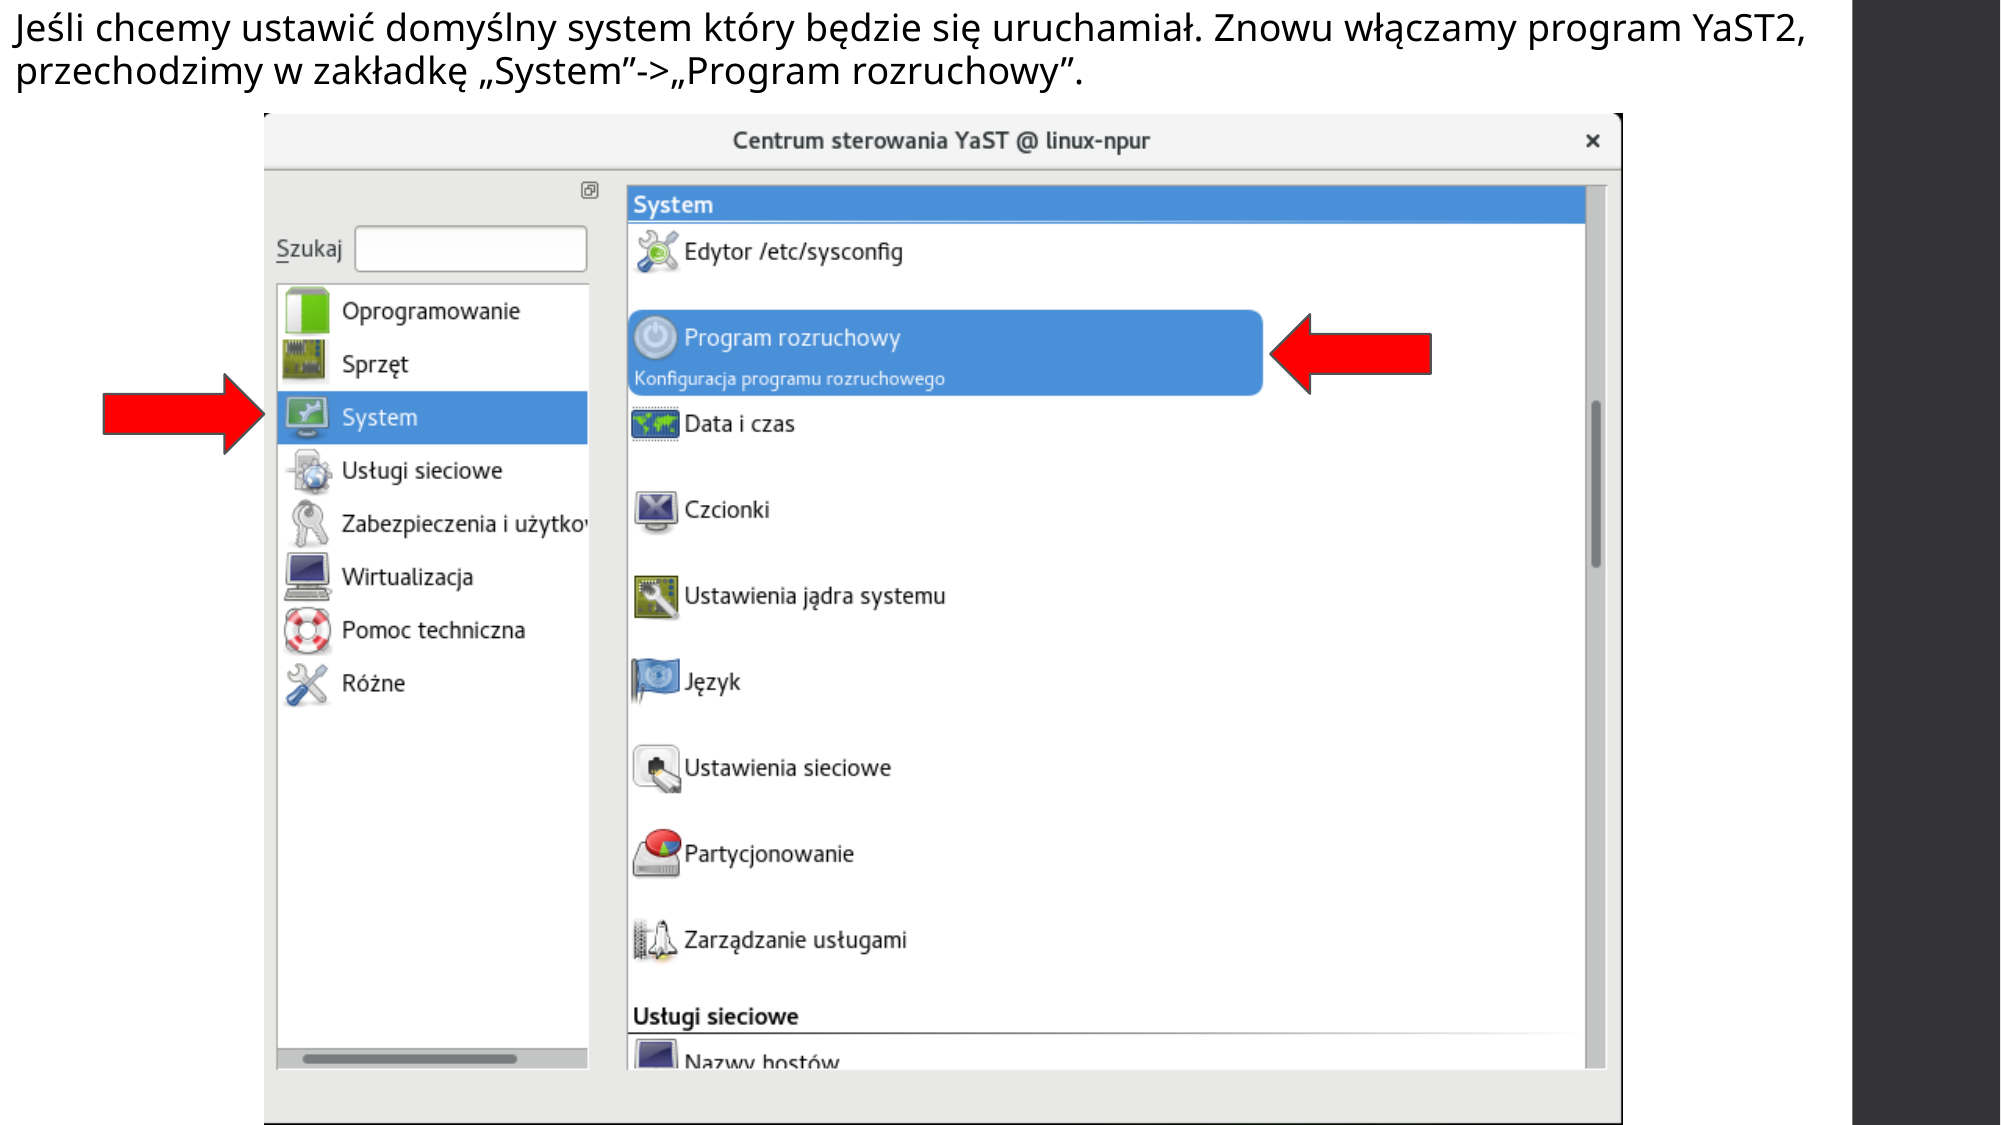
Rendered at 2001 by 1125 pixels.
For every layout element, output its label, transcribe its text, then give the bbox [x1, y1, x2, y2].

picture [263, 113, 1623, 1125]
list Jeśli chcemy ustawić domyślny system który będzie się uruchamiał. Znowu włączamy program YaST2, przechodzimy w zakładkę „System”->„Program rozruchowy”. [0, 0, 1850, 101]
text_box [102, 373, 257, 455]
